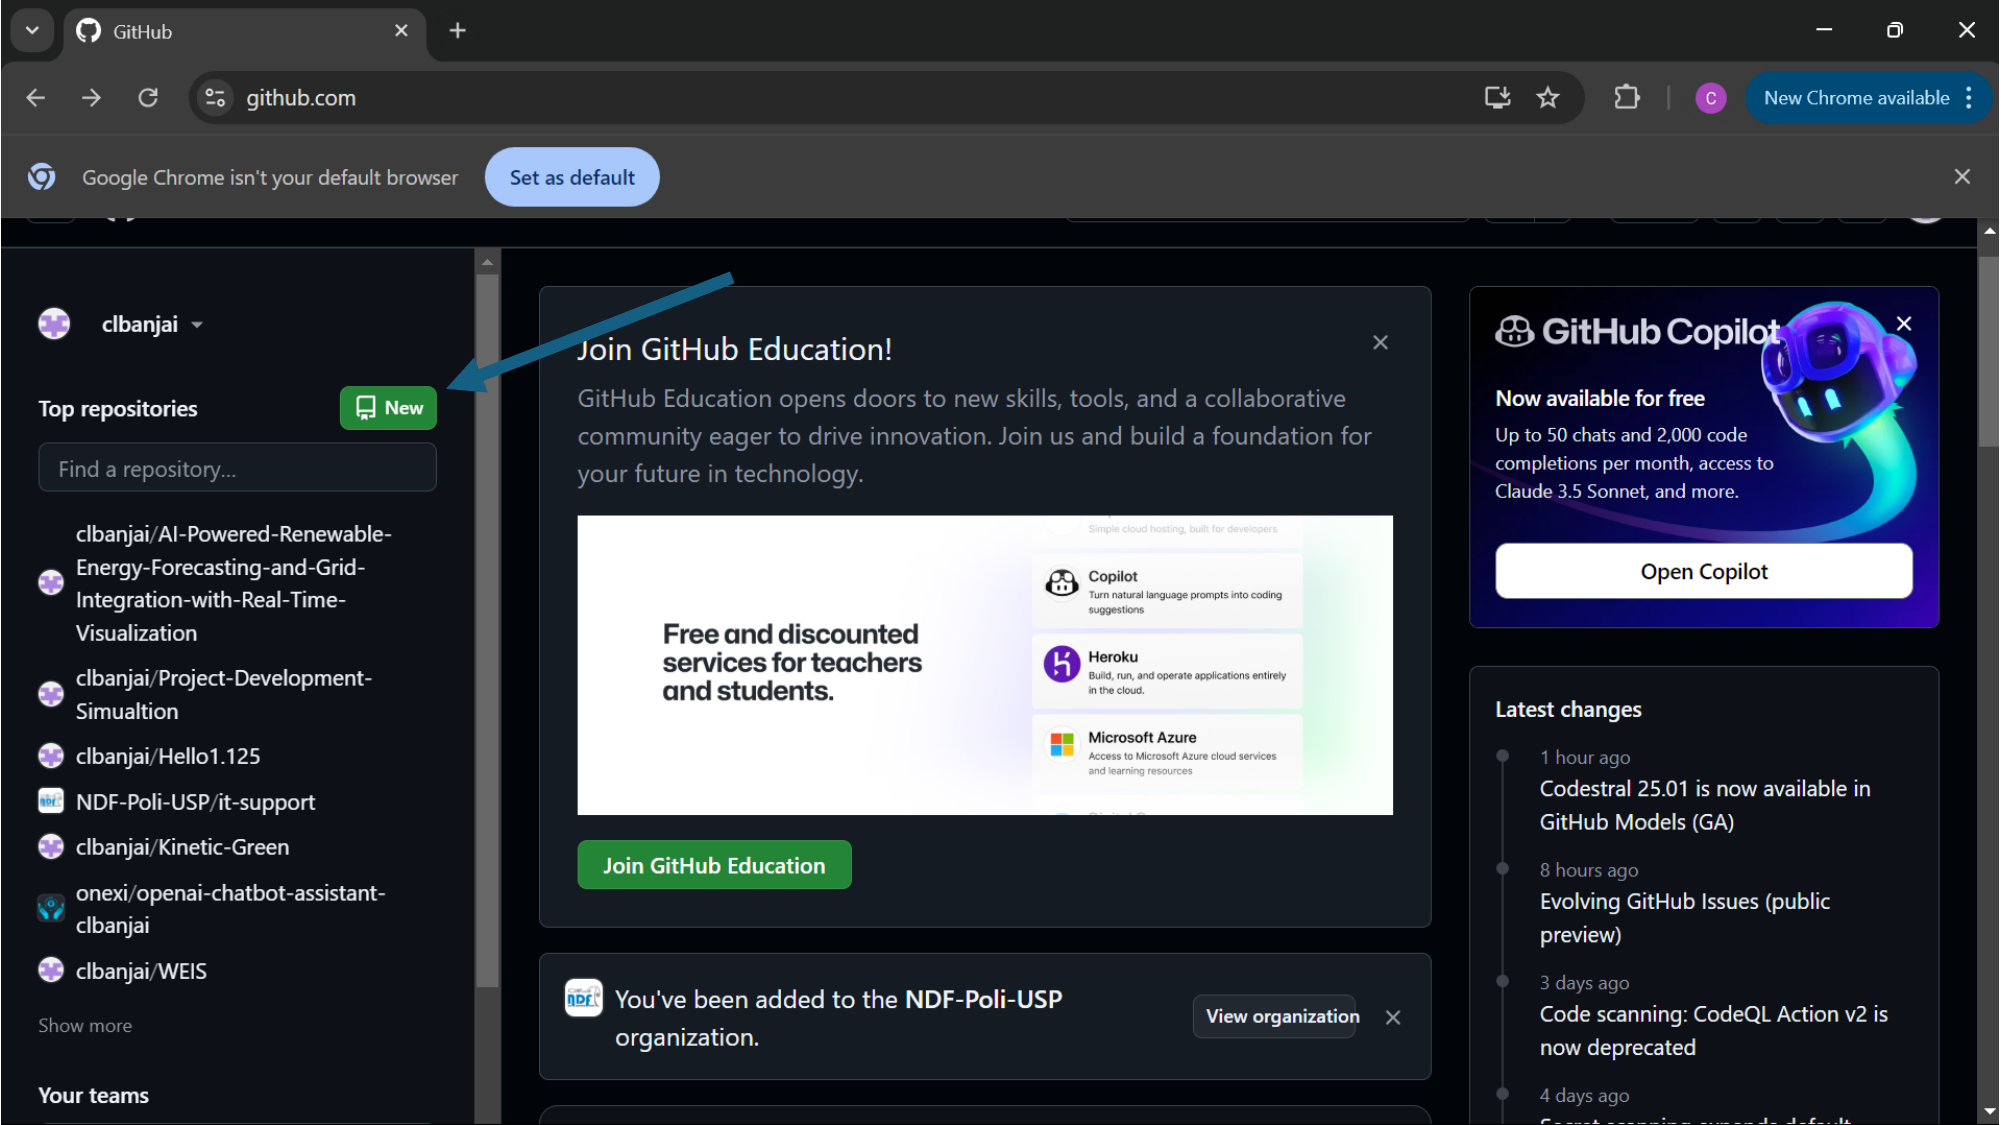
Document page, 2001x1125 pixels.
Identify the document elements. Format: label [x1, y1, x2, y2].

picture [0, 0, 2000, 1125]
text_box [445, 276, 733, 390]
